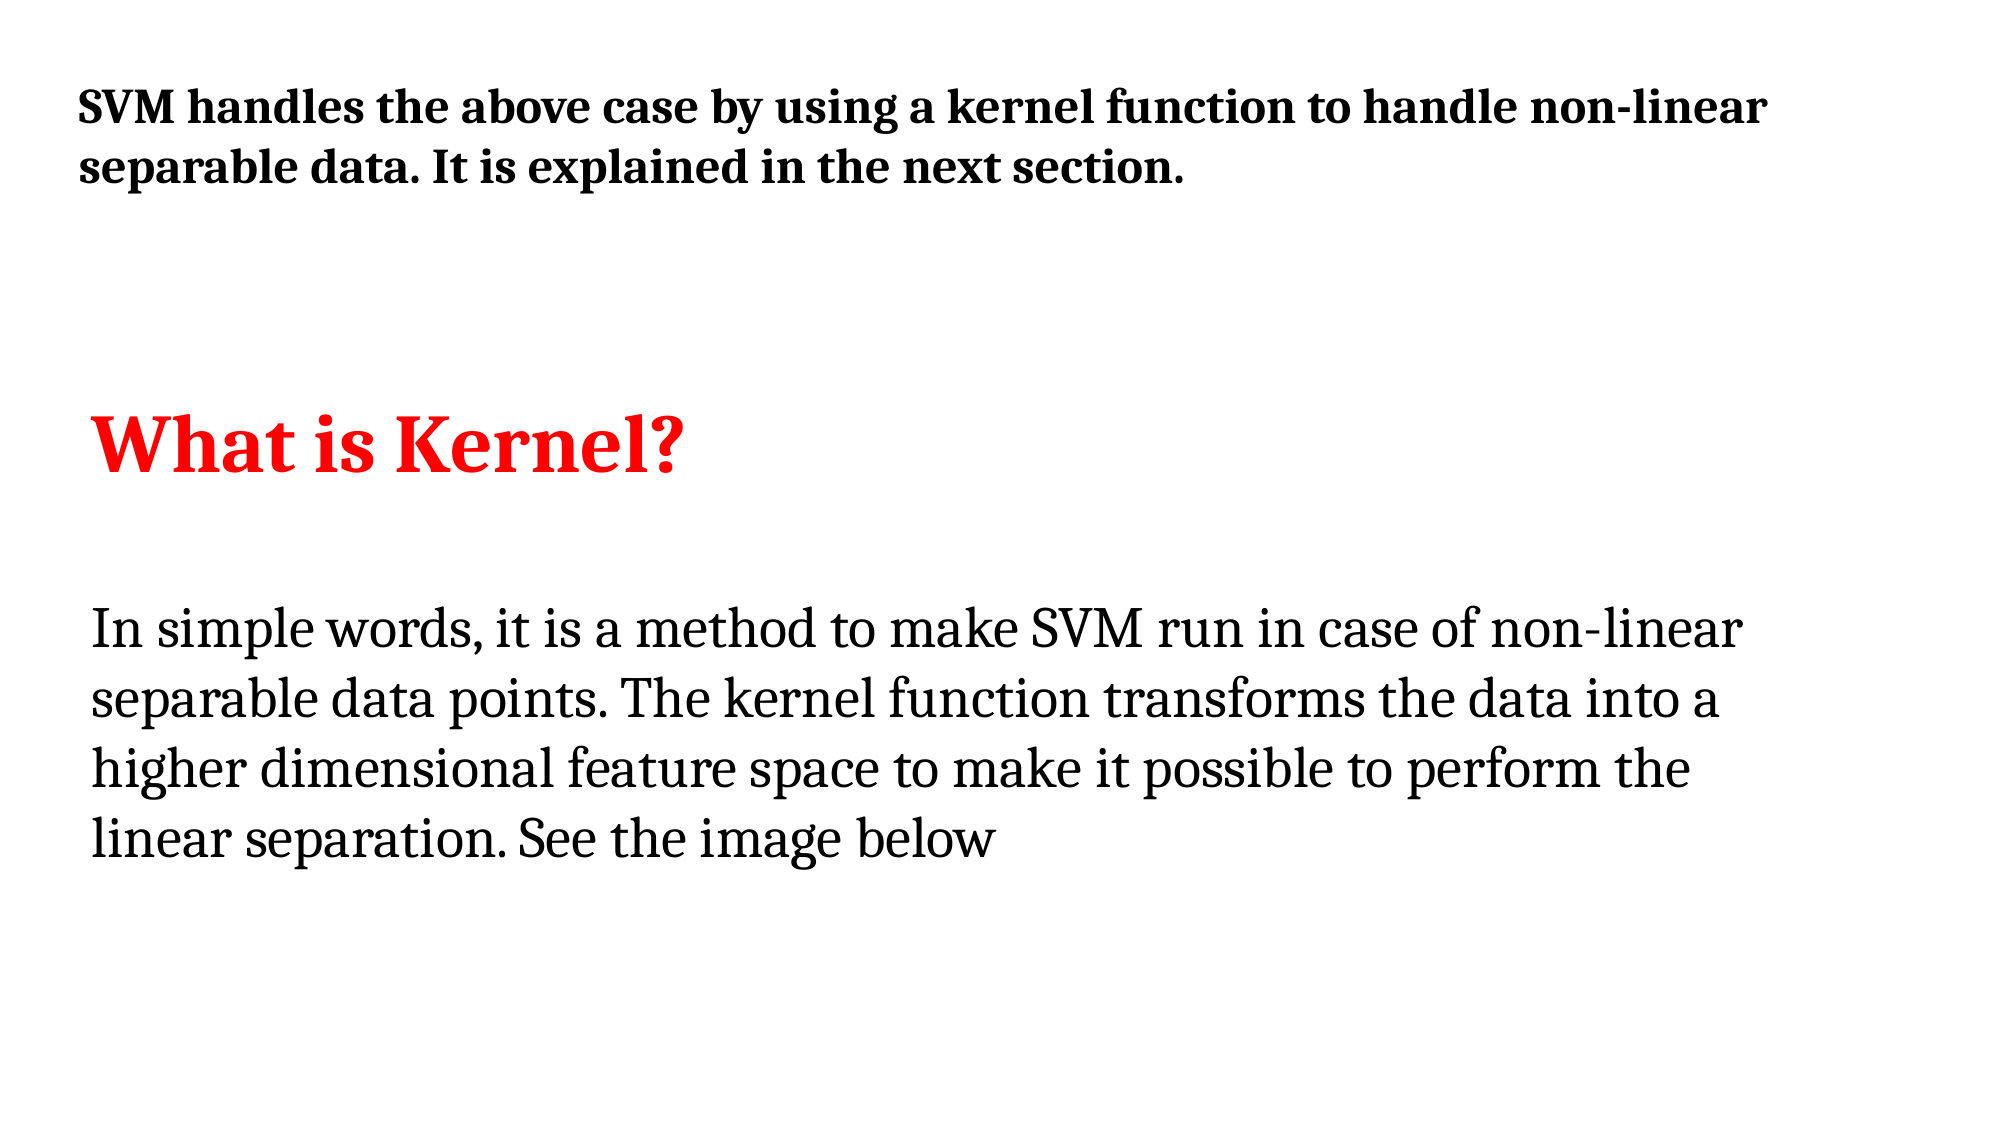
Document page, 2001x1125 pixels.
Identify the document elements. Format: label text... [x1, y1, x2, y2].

text_box SVM handles the above case by using a kernel function to handle non-linear separable data. It is explained in the next section. [64, 65, 1897, 201]
text_box What is Kernel? In simple words, it is a method to make SVM run in case of non-linear separable data points. The kernel function transforms the data into a higher dimensional feature space to make it possible to perform the linear separation. See the image below [77, 382, 1784, 877]
